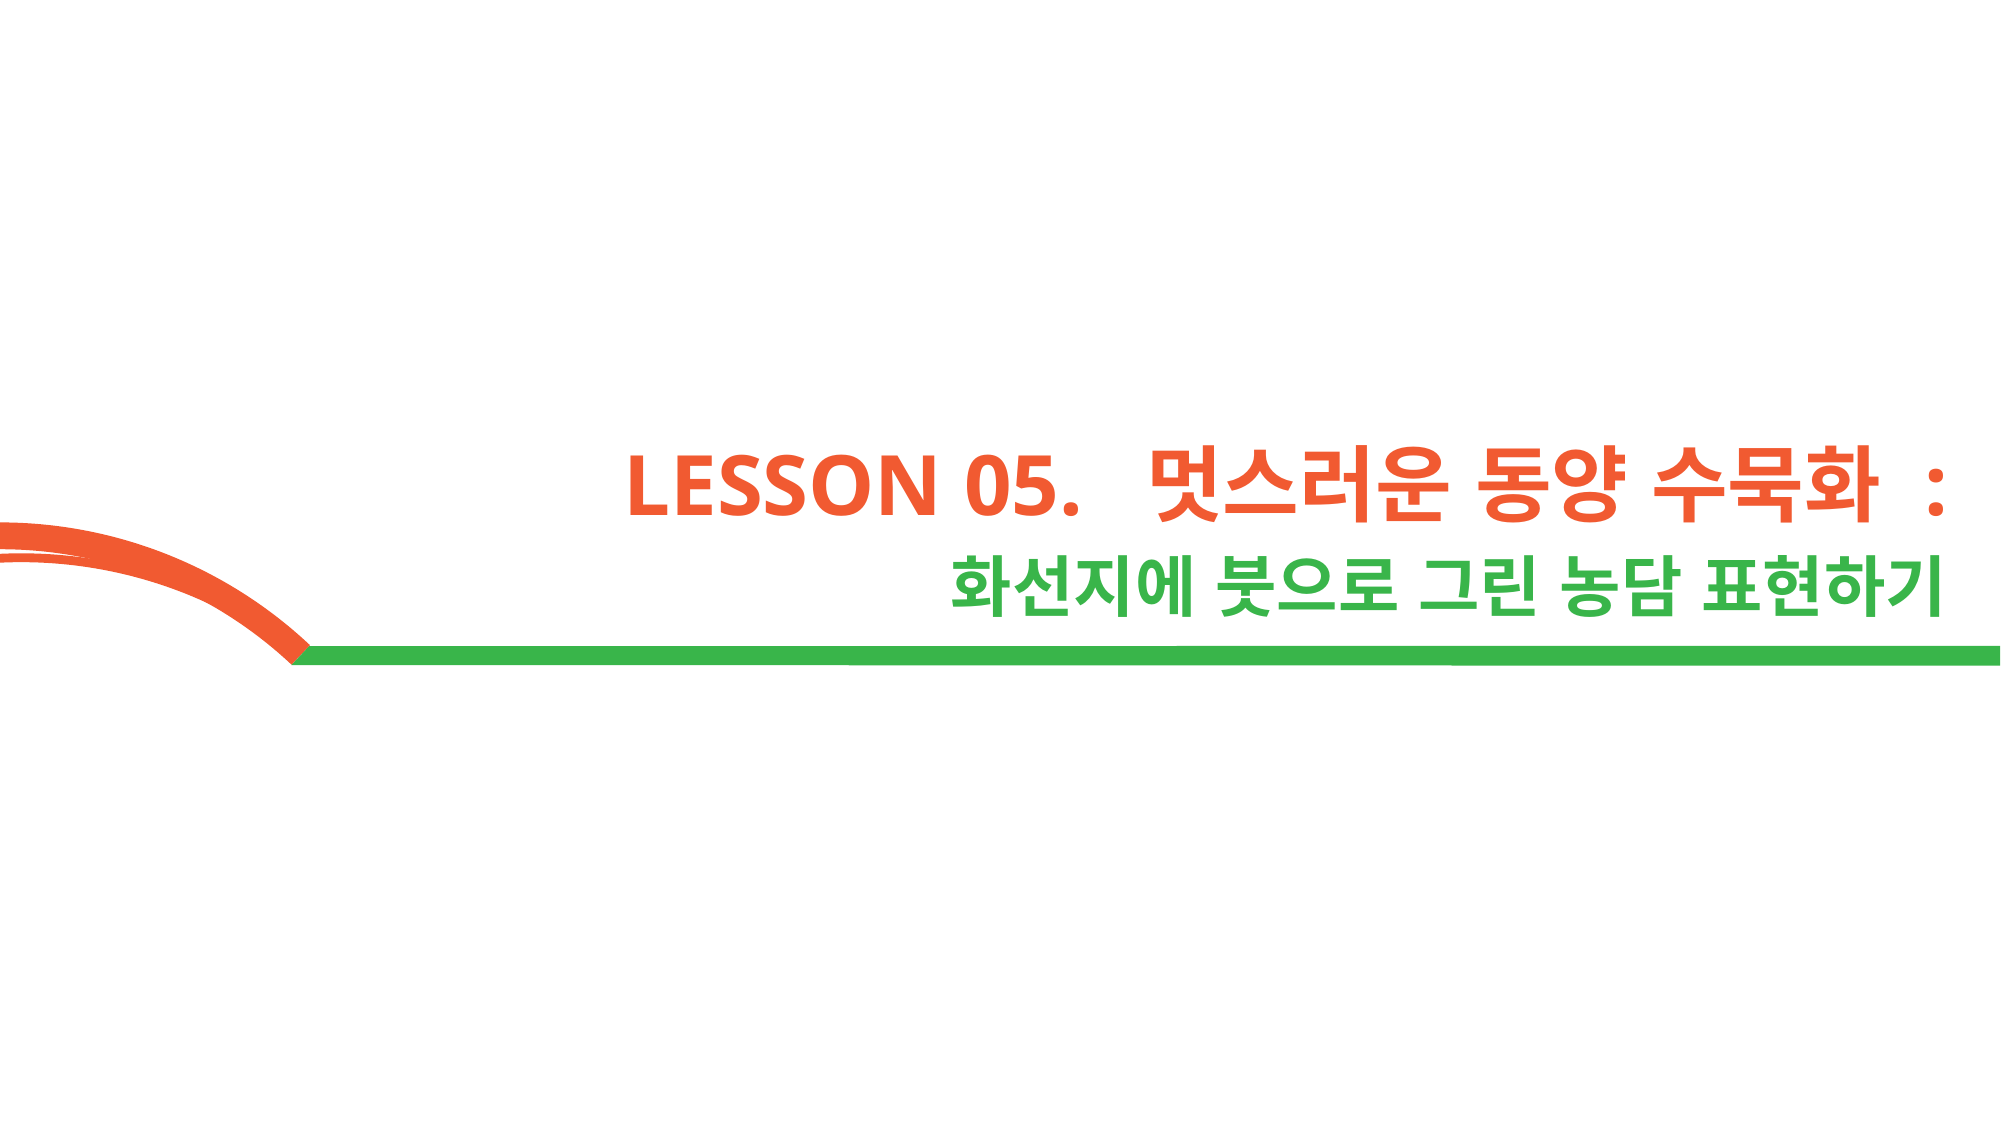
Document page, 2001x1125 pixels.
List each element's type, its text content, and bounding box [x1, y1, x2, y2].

list LESSON 05. 멋스러운 동양 수묵화 : 화선지에 붓으로 그린 농담 표현하기 [559, 429, 1949, 641]
